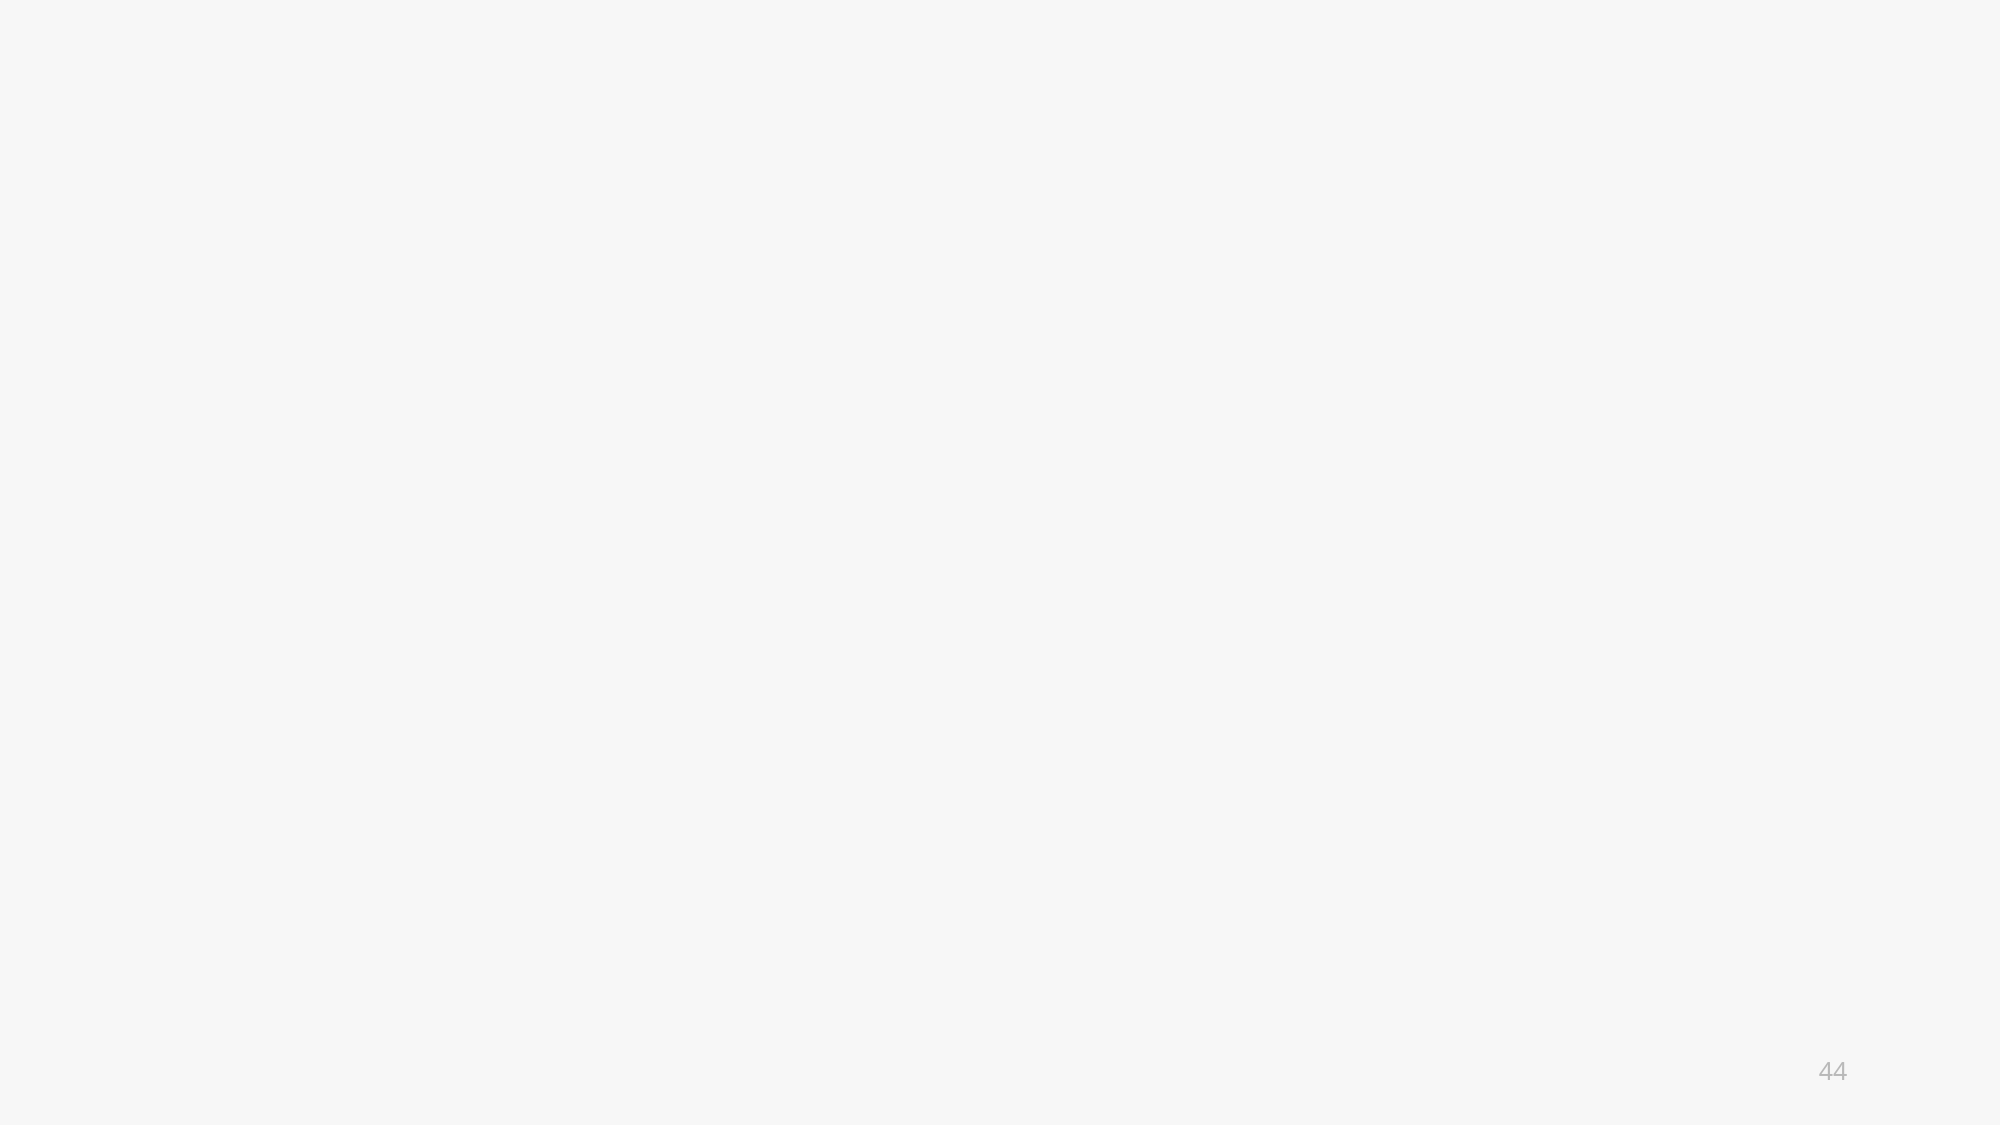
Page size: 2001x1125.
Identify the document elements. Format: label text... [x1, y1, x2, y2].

slide_number 44 [1412, 1042, 1863, 1103]
